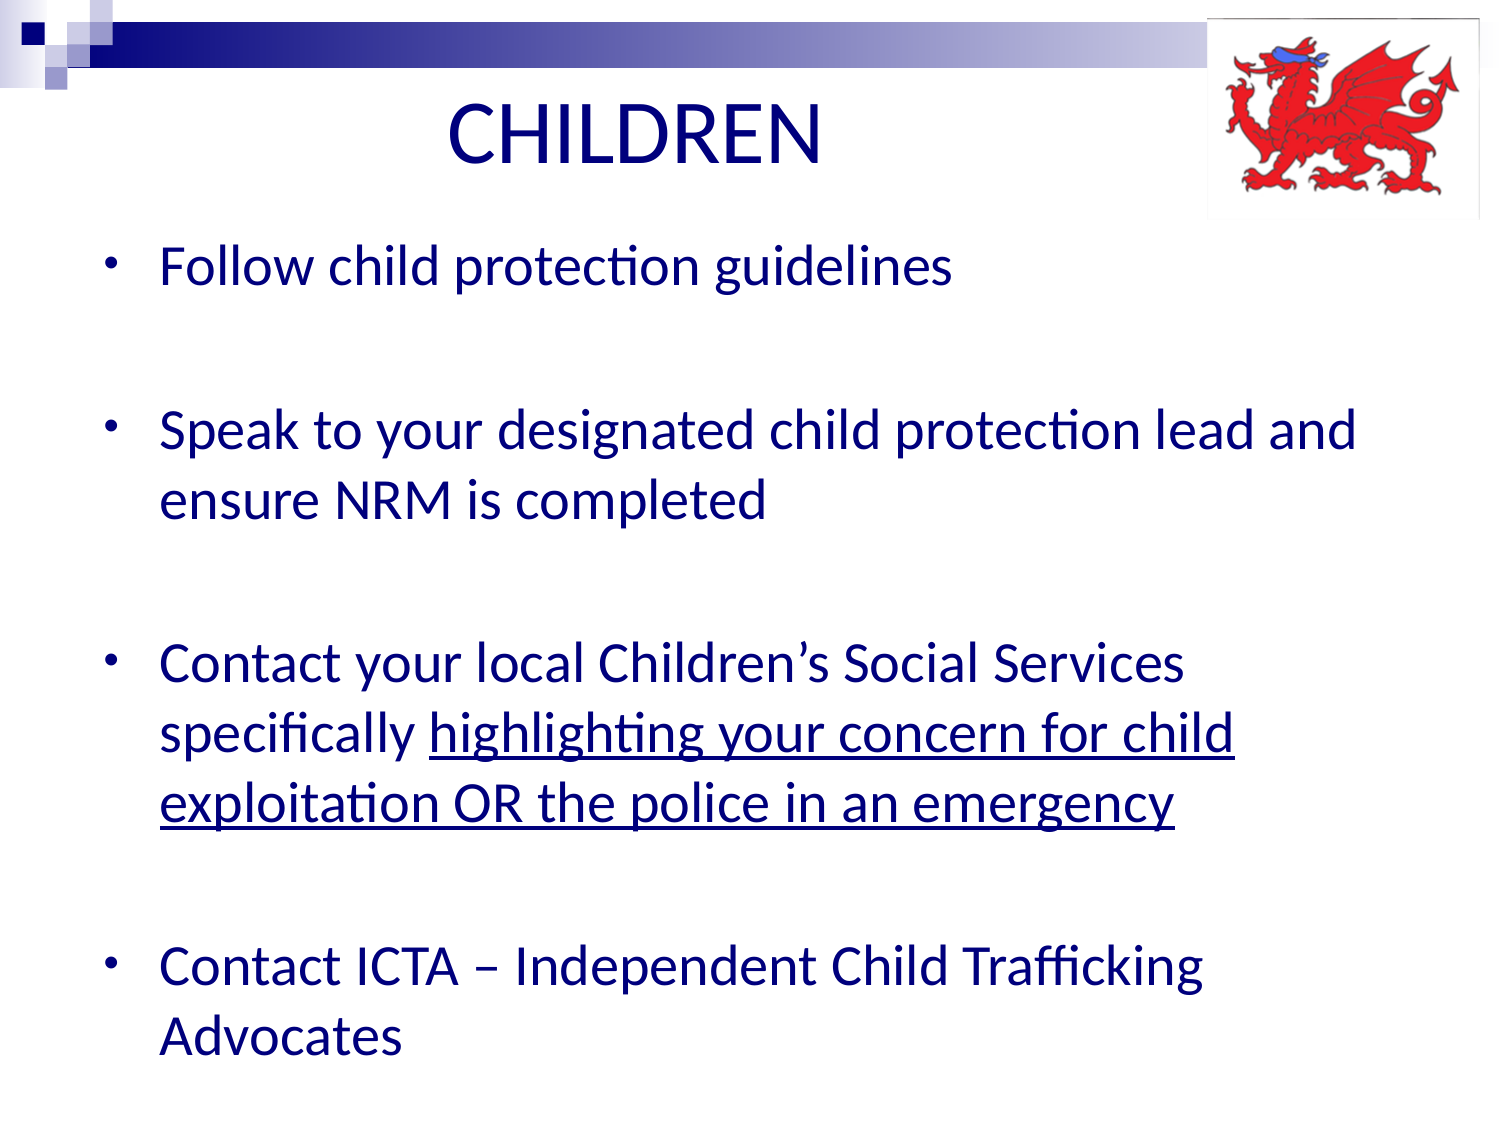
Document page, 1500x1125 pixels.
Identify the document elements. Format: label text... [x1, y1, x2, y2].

list Follow child protection guidelines Speak to your designated child protection lead and ensure NRM is completed Contact your local Children’s Social Services specifically highlighting your concern for child exploitation OR the police in an emergency Contact ICTA – Independent Child Trafficking Advocates [88, 219, 1439, 988]
title CHILDREN [76, 66, 1196, 188]
picture [1204, 18, 1483, 246]
